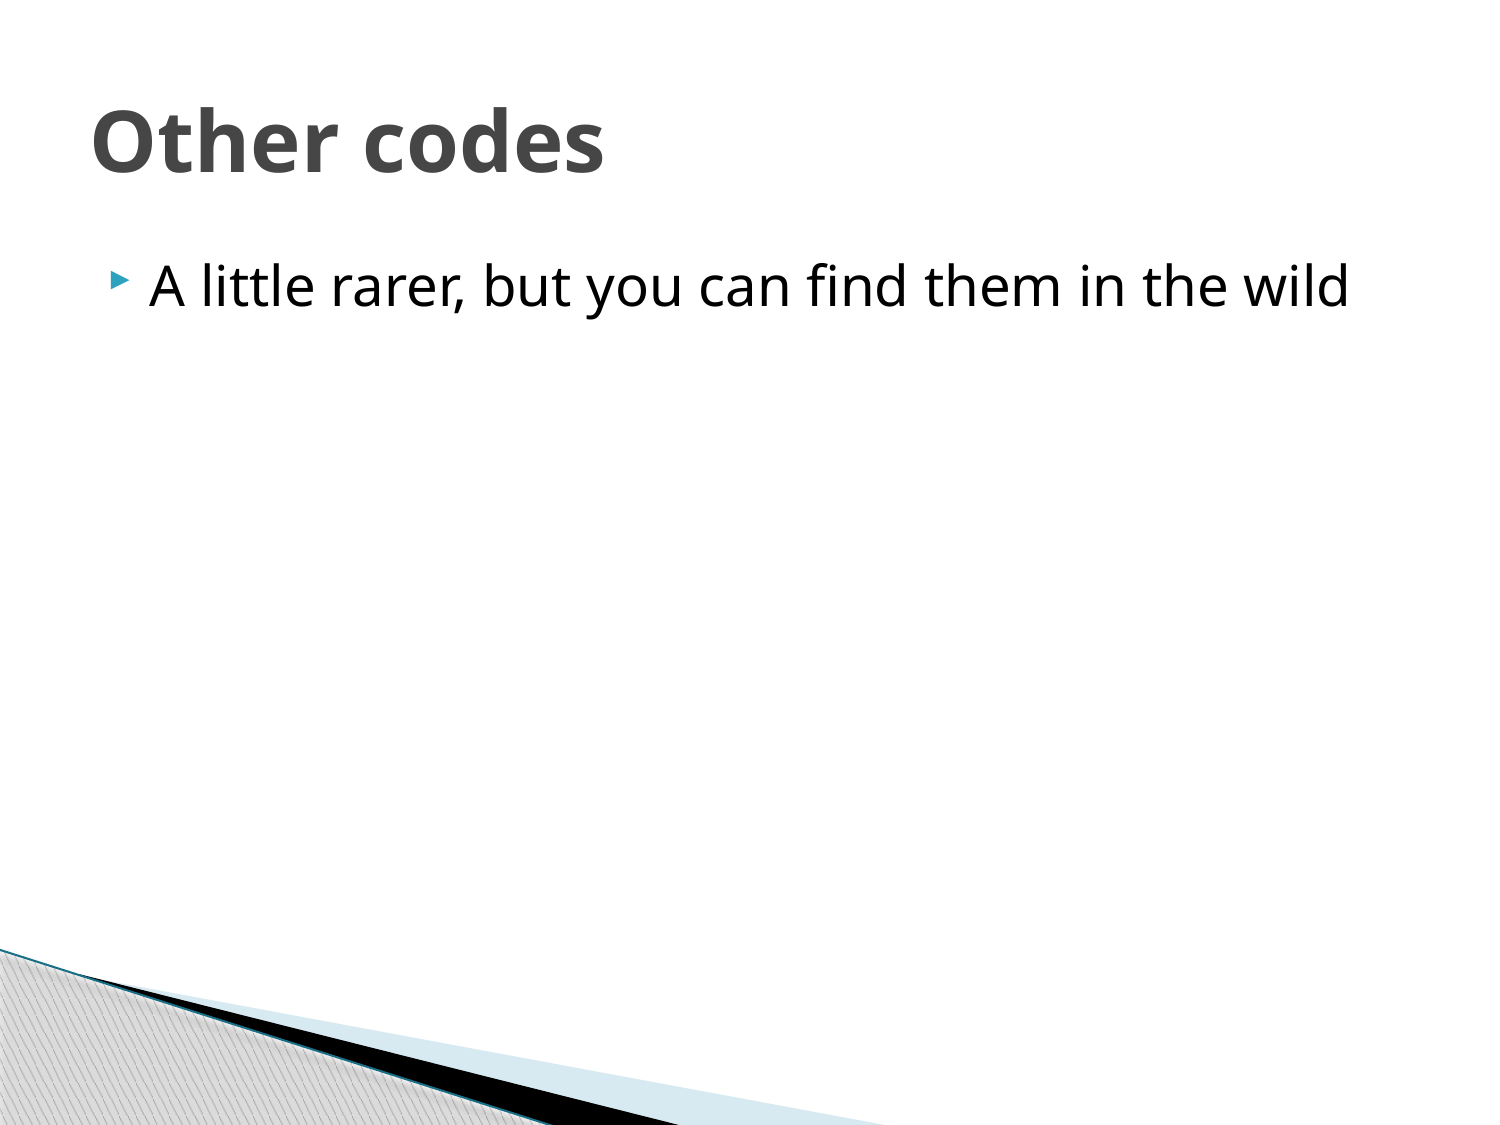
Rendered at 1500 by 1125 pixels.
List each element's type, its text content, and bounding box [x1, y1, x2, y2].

title Other codes [75, 45, 1425, 233]
list A little rarer, but you can find them in the wild [75, 243, 1425, 986]
